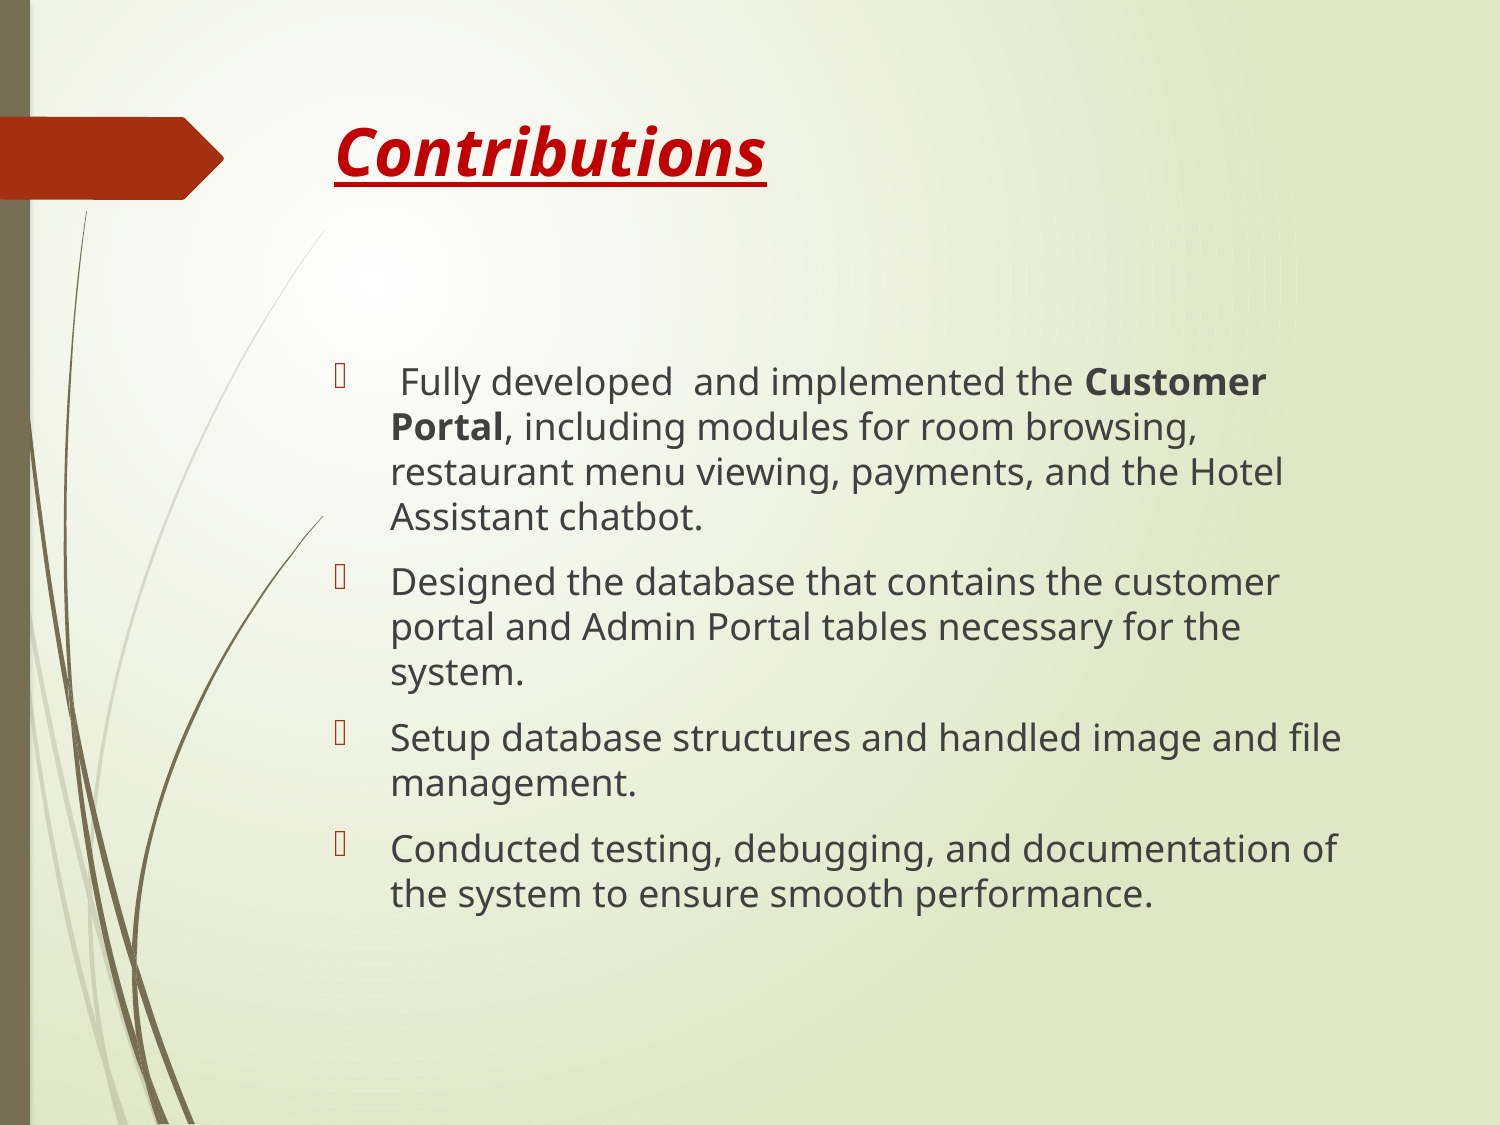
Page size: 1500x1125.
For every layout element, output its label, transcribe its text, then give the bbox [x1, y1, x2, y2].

list Fully developed and implemented the Customer Portal, including modules for room browsing, restaurant menu viewing, payments, and the Hotel Assistant chatbot. Designed the database that contains the customer portal and Admin Portal tables necessary for the system. Setup database structures and handled image and file management. Conducted testing, debugging, and documentation of the system to ensure smooth performance. [318, 350, 1400, 970]
title Contributions [319, 102, 1400, 313]
